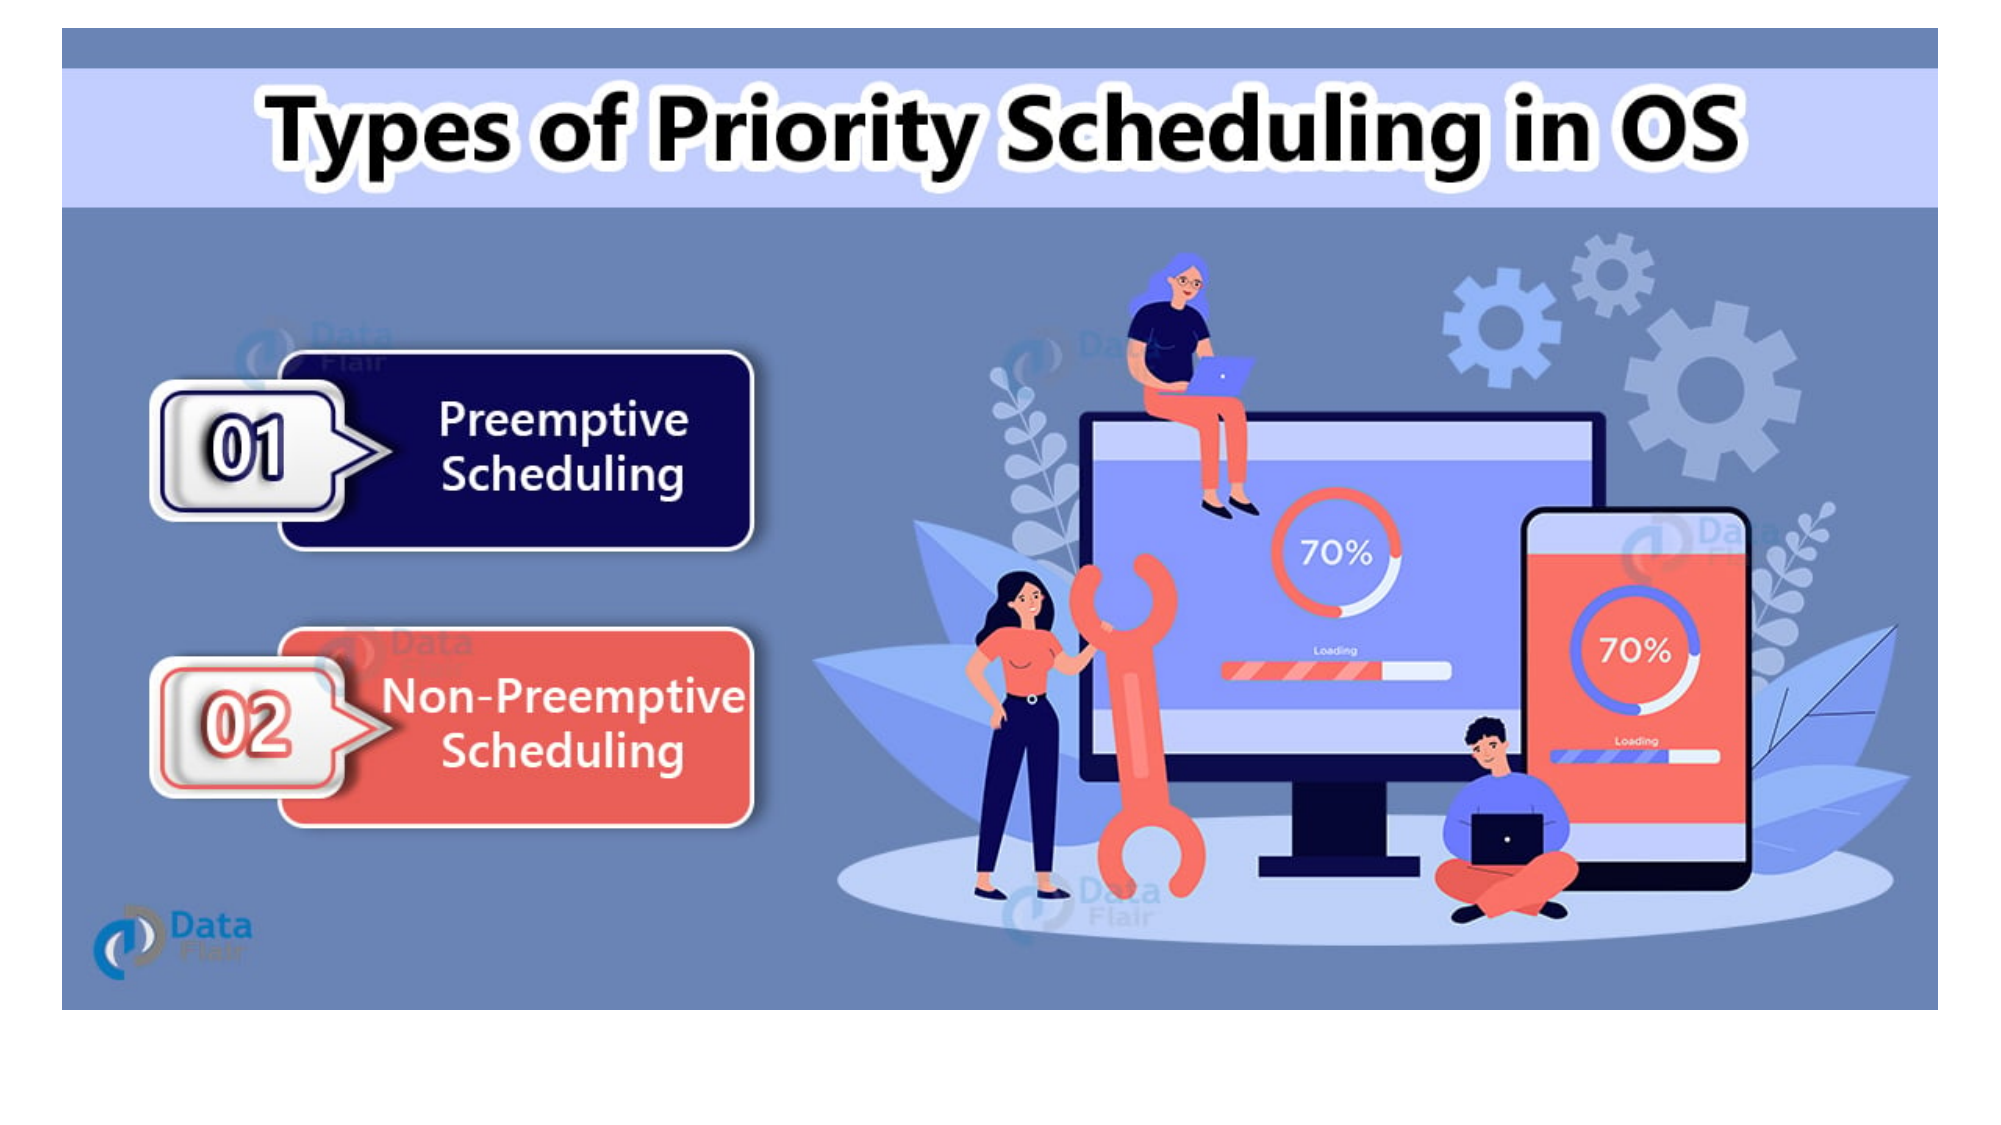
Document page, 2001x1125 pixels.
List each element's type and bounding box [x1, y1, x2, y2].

picture [62, 28, 1938, 1010]
